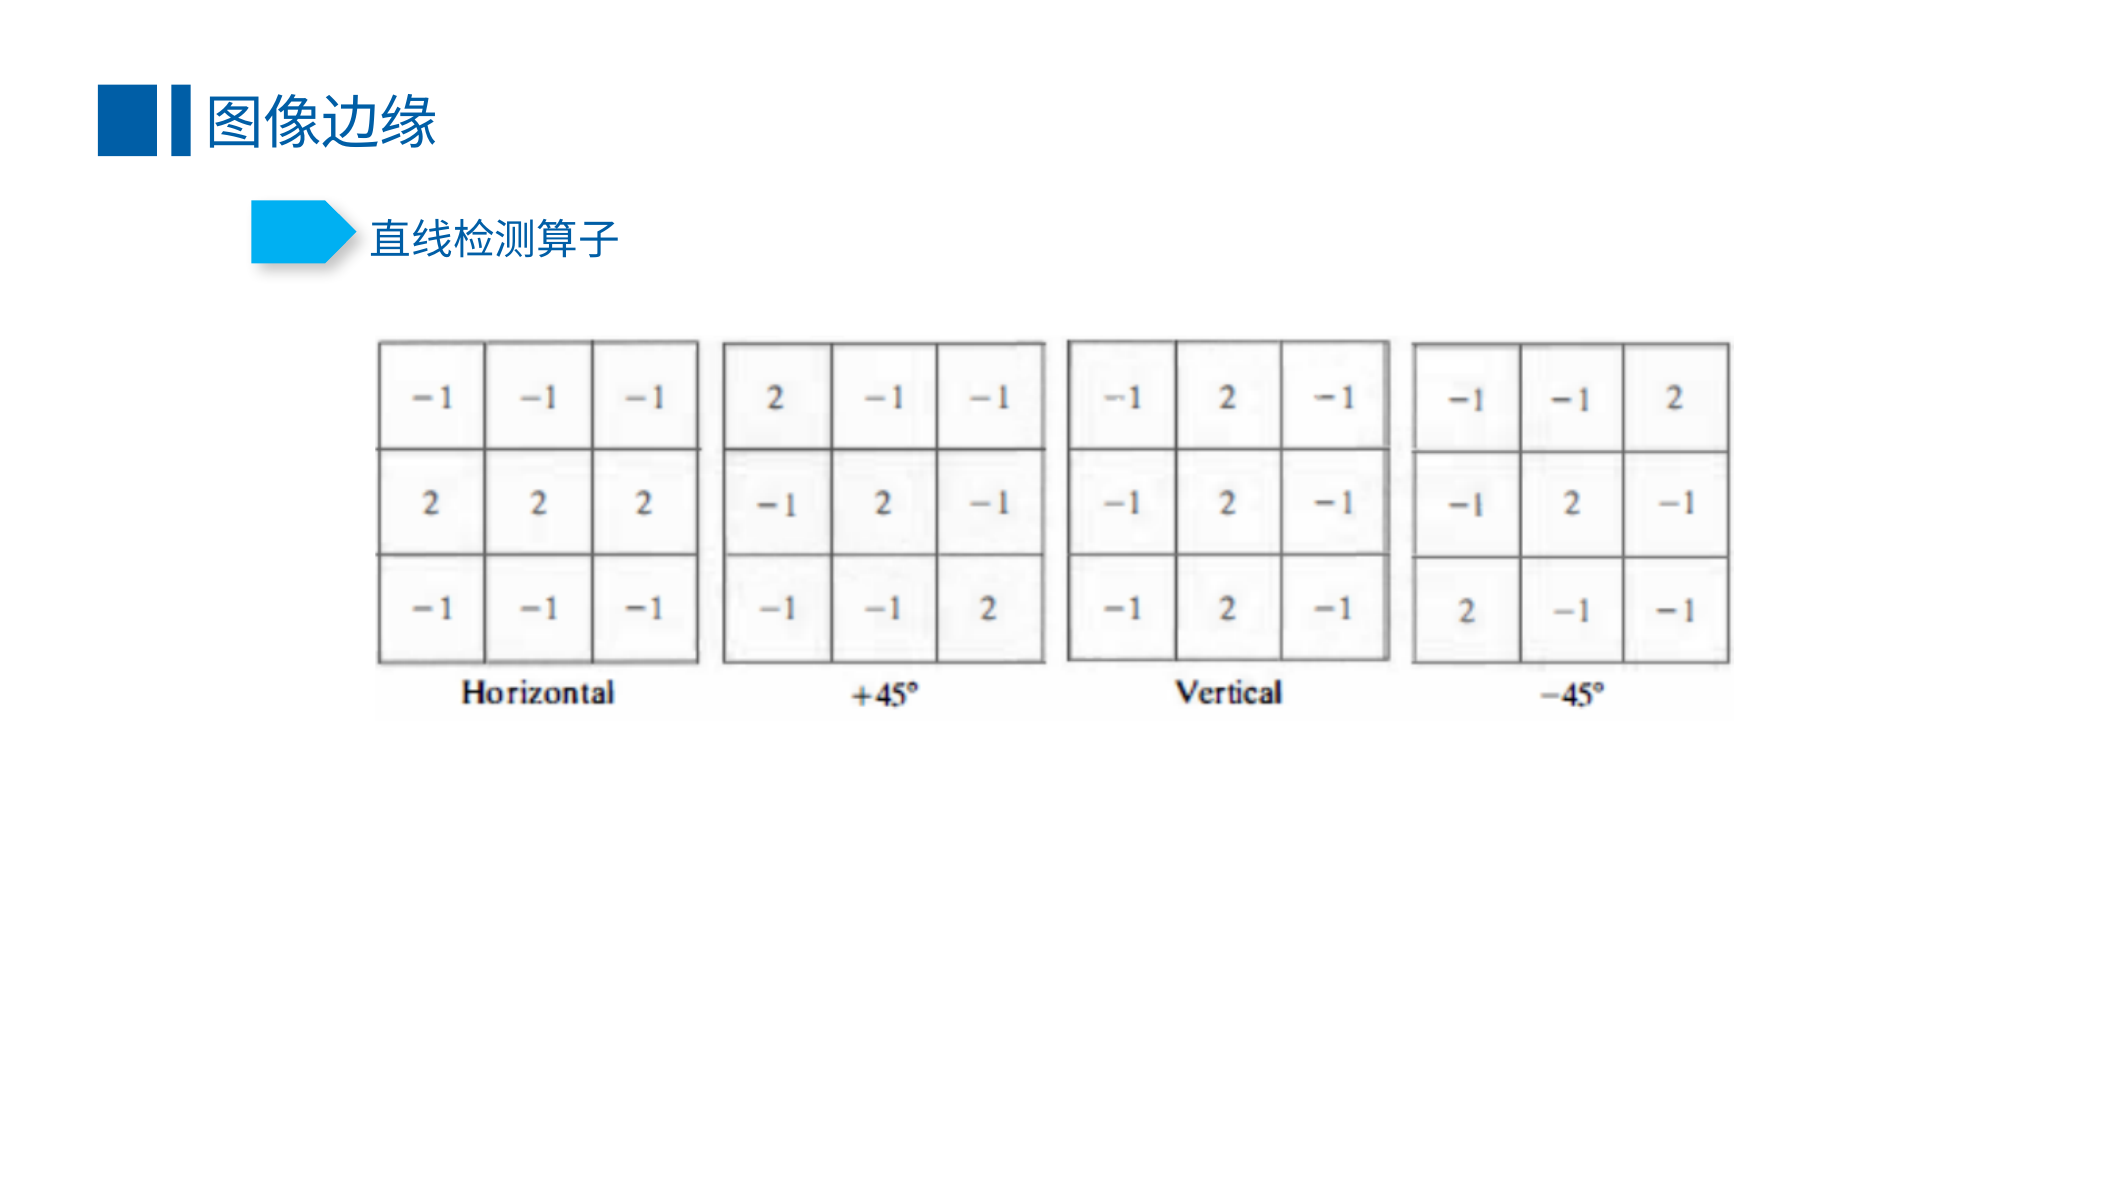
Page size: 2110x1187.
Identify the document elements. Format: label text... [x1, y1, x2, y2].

picture [375, 333, 1734, 721]
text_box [97, 77, 986, 164]
text_box [250, 199, 353, 265]
text_box 直线检测算子 [353, 194, 2000, 271]
